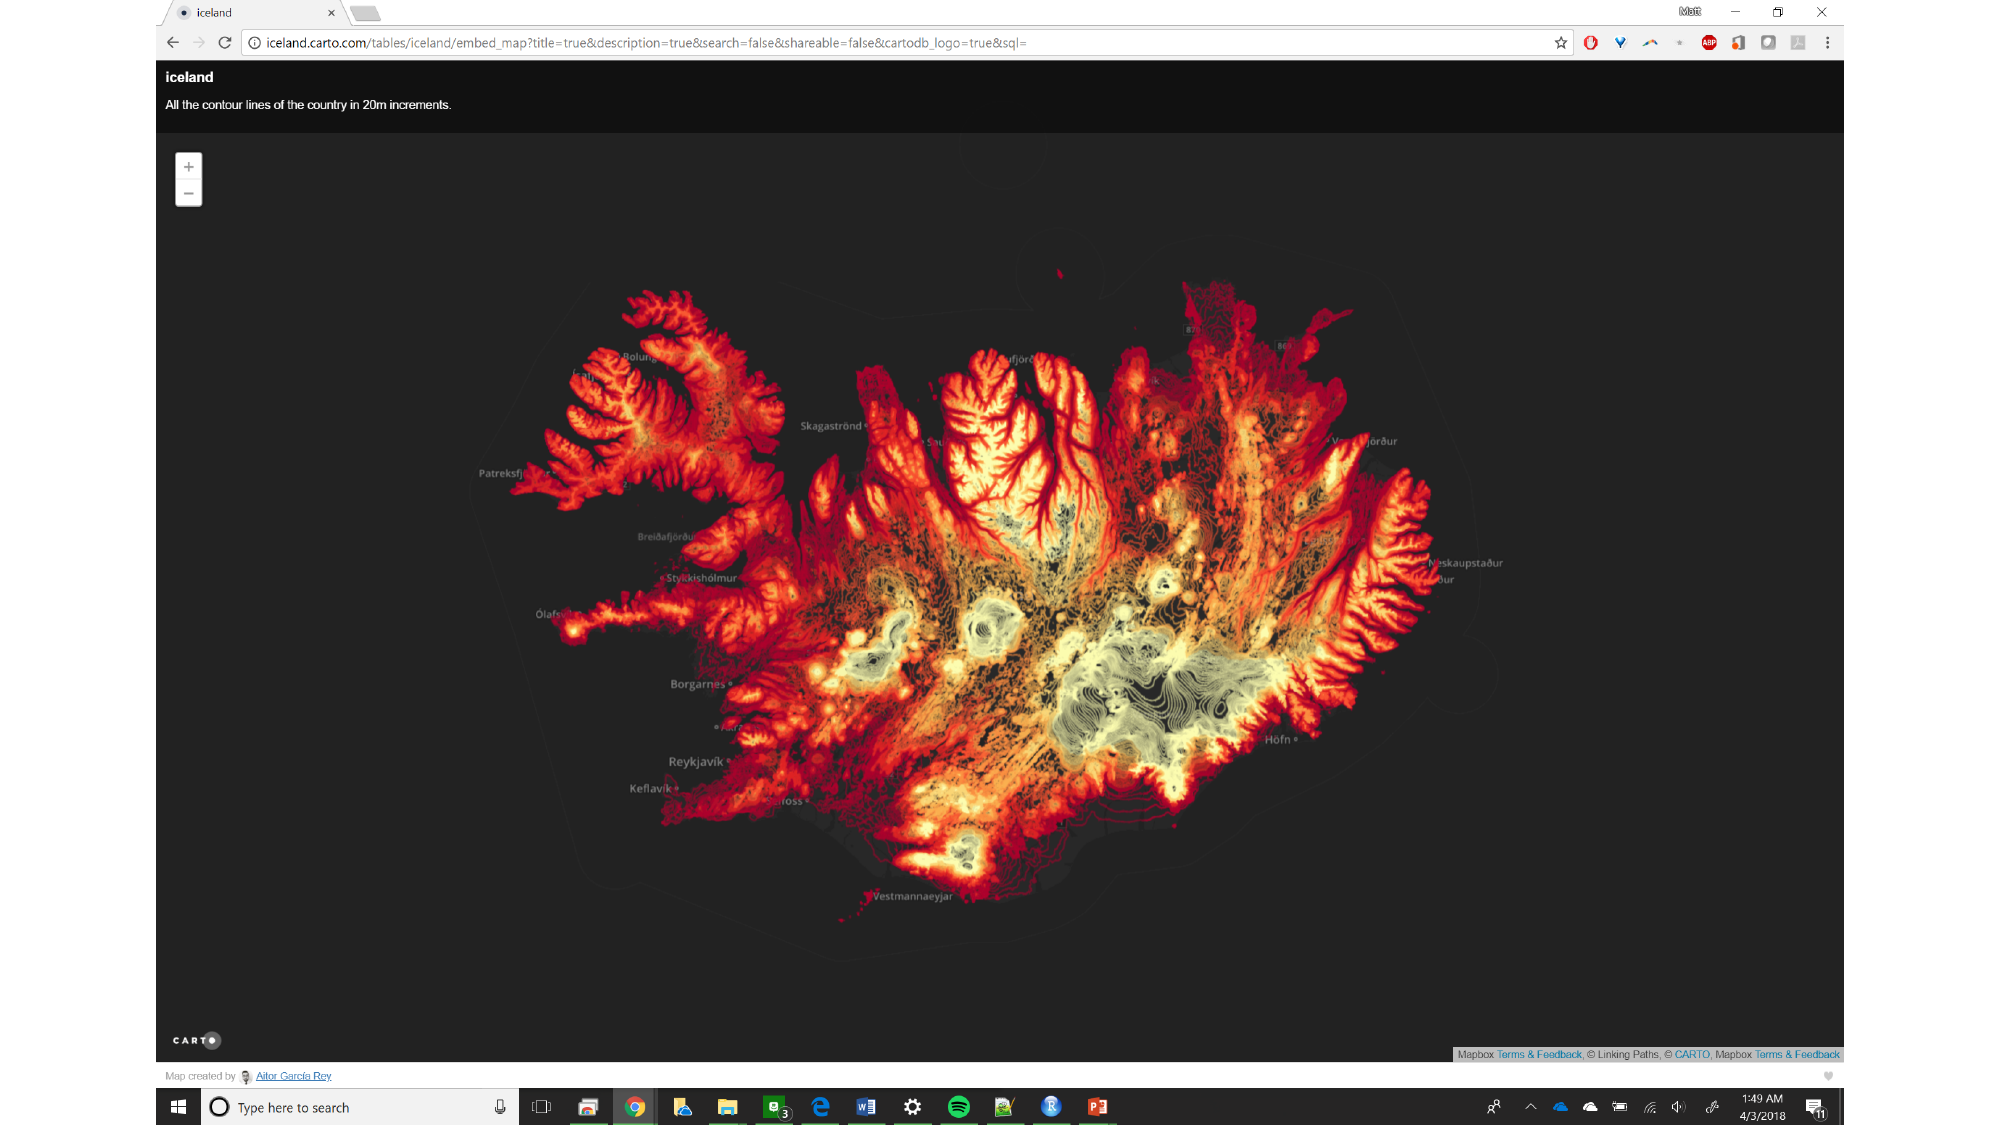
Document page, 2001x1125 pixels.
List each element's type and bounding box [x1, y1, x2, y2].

picture [156, 0, 1844, 1125]
